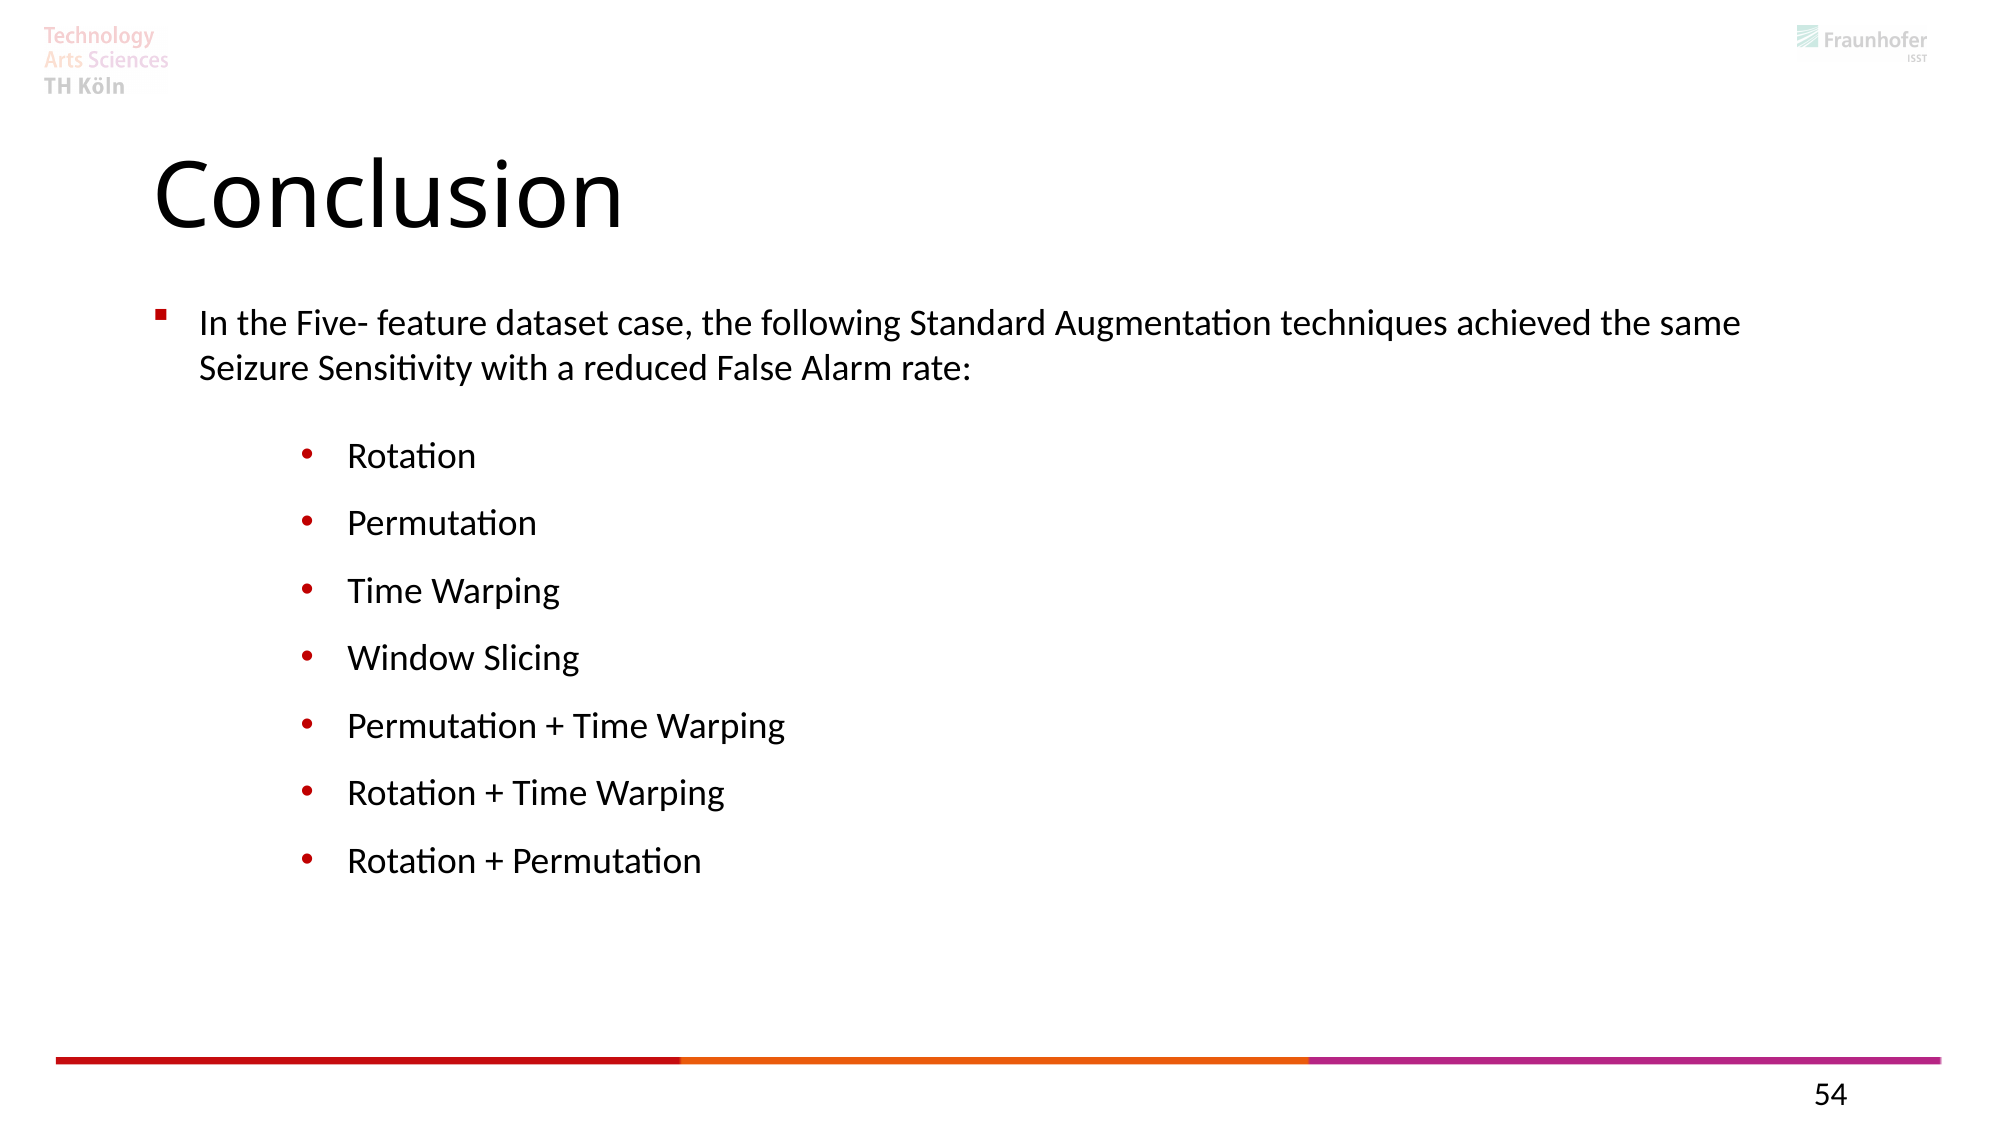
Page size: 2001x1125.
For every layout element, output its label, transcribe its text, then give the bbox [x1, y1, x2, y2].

picture [55, 1057, 1945, 1066]
text_box In the Five- feature dataset case, the following Standard Augmentation techniques achieved the same Seizure Sensitivity with a reduced False Alarm rate: [137, 290, 1833, 395]
text_box Rotation Permutation Time Warping Window Slicing Permutation + Time Warping Rotation + Time Warping Rotation + Permutation [285, 400, 802, 978]
text_box 54 [1412, 1062, 1863, 1123]
text_box Conclusion [137, 141, 1863, 257]
